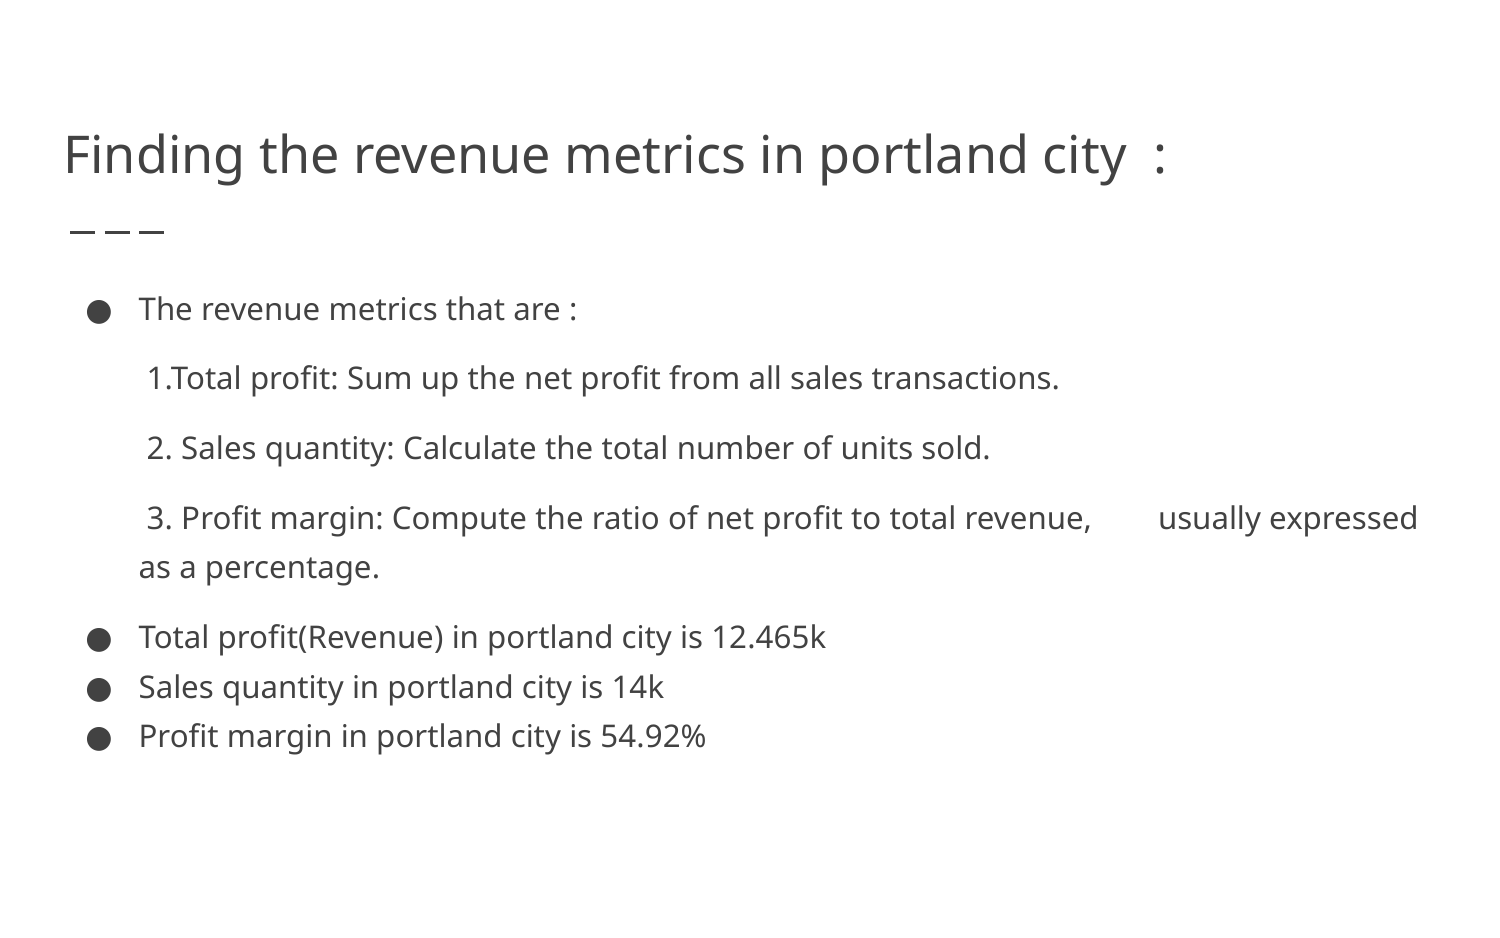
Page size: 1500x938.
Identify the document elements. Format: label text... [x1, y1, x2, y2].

list The revenue metrics that are : 1.Total profit: Sum up the net profit from all sales transactions. 2. Sales quantity: Calculate the total number of units sold. 3. Profit margin: Compute the ratio of net profit to total revenue, usually expressed as a percentage. Total profit(Revenue) in portland city is 12.465k Sales quantity in portland city is 14k Profit margin in portland city is 54.92% [51, 267, 1449, 833]
title Finding the revenue metrics in portland city : [51, 67, 1449, 202]
